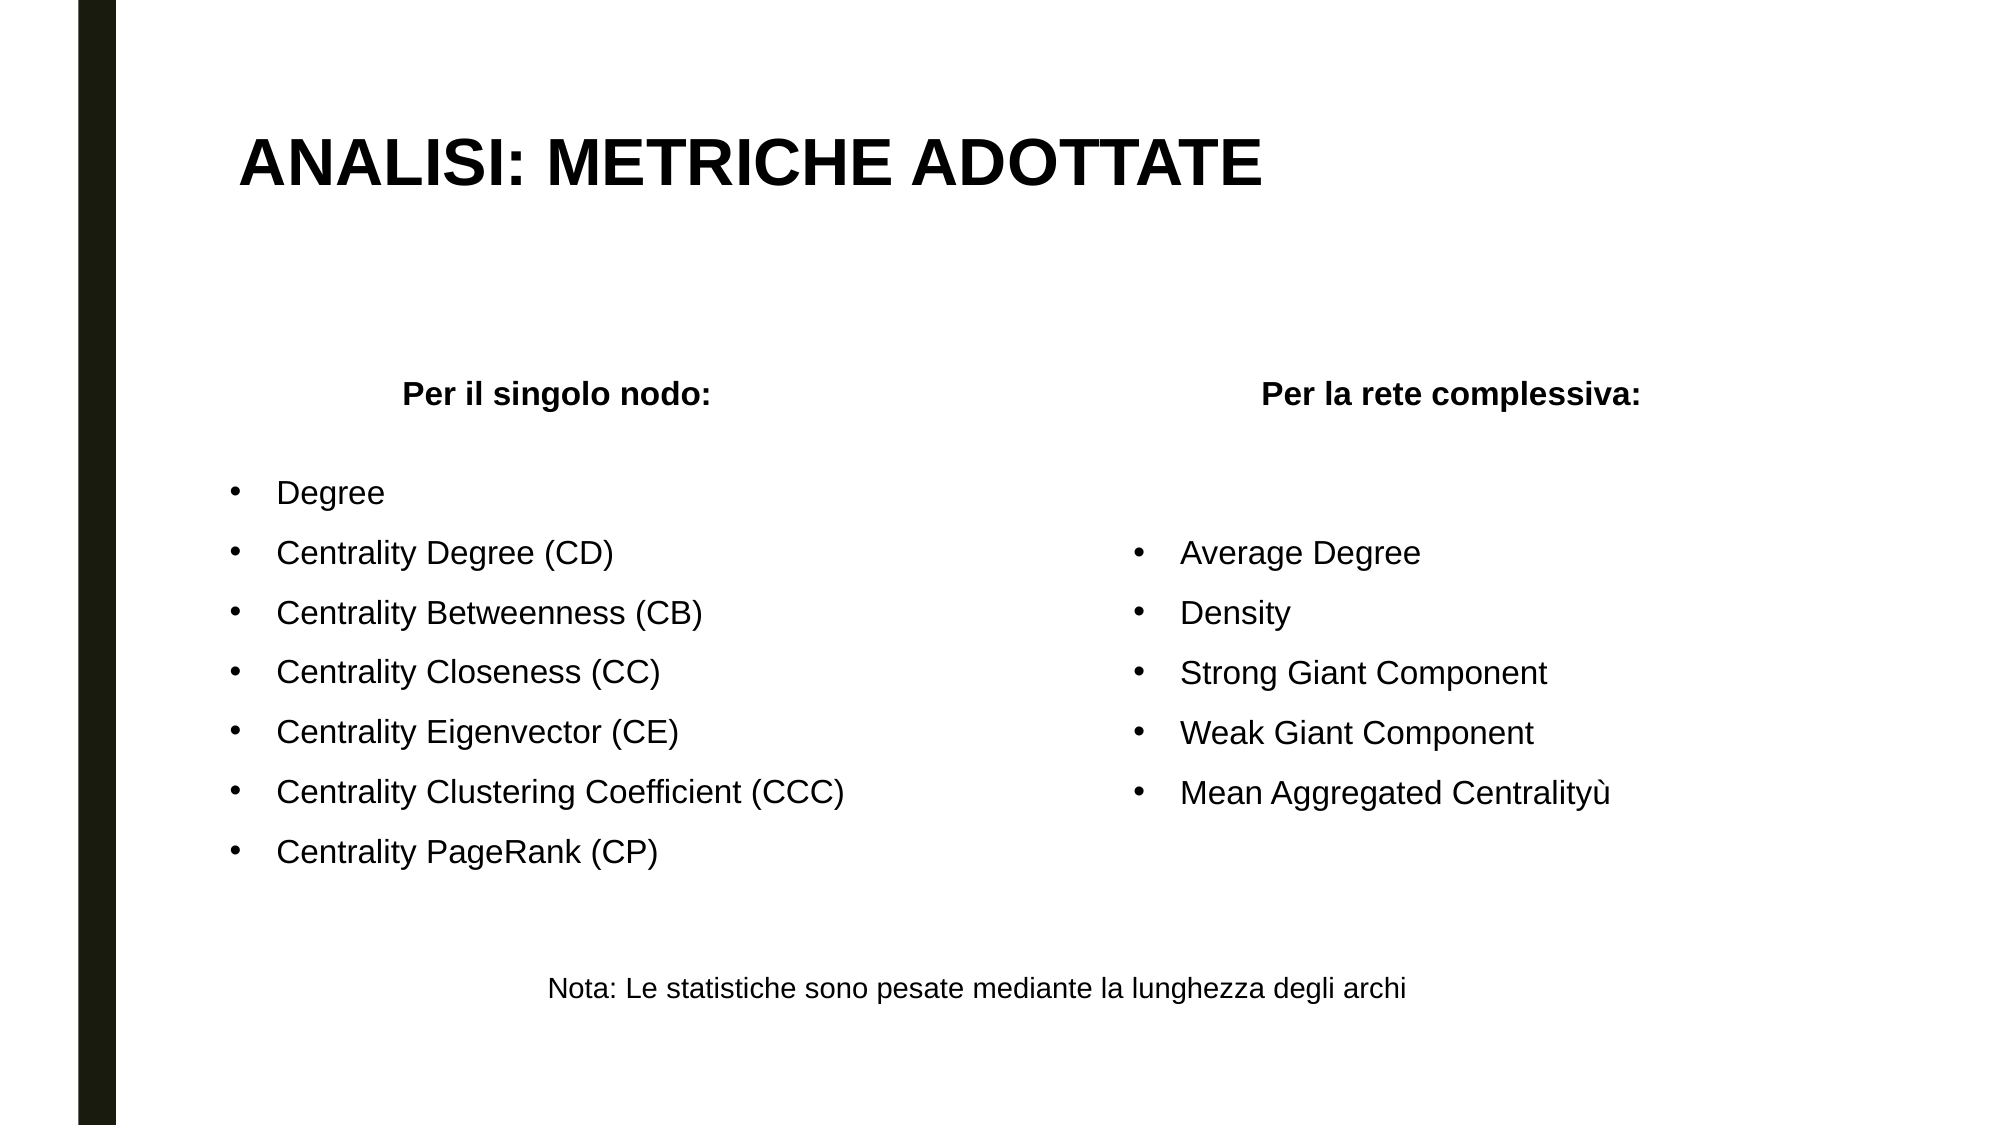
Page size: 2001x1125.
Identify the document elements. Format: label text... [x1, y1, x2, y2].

text_box Degree Centrality Degree (CD) Centrality Betweenness (CB) Centrality Closeness (CC) Centrality Eigenvector (CE) Centrality Clustering Coefficient (CCC) Centrality PageRank (CP) [214, 443, 891, 878]
text_box Per la rete complessiva: [1118, 344, 1785, 420]
text_box Average Degree Density Strong Giant Component Weak Giant Component Mean Aggregated Centralityù [1118, 504, 1795, 819]
text_box Per il singolo nodo: [223, 344, 891, 420]
text_box Nota: Le statistiche sono pesate mediante la lunghezza degli archi [532, 944, 1467, 1012]
title Analisi: Metriche Adottate [223, 120, 1867, 261]
